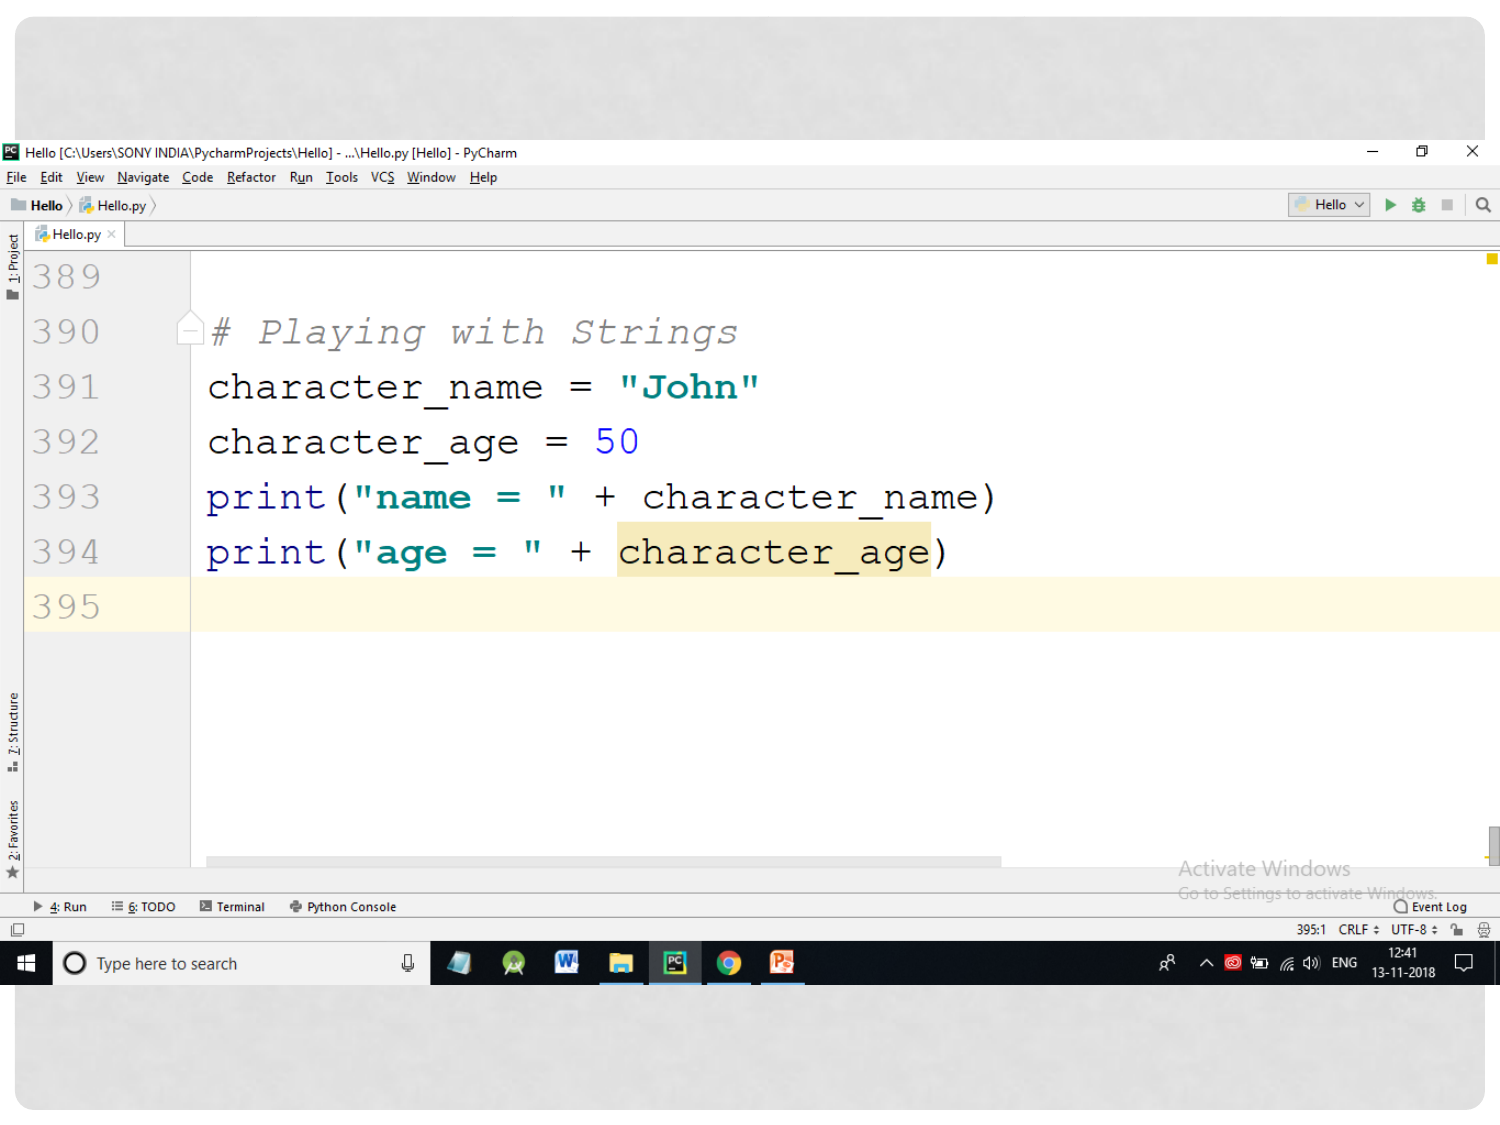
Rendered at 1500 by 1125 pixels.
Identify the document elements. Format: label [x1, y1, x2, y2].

picture [0, 140, 1500, 985]
